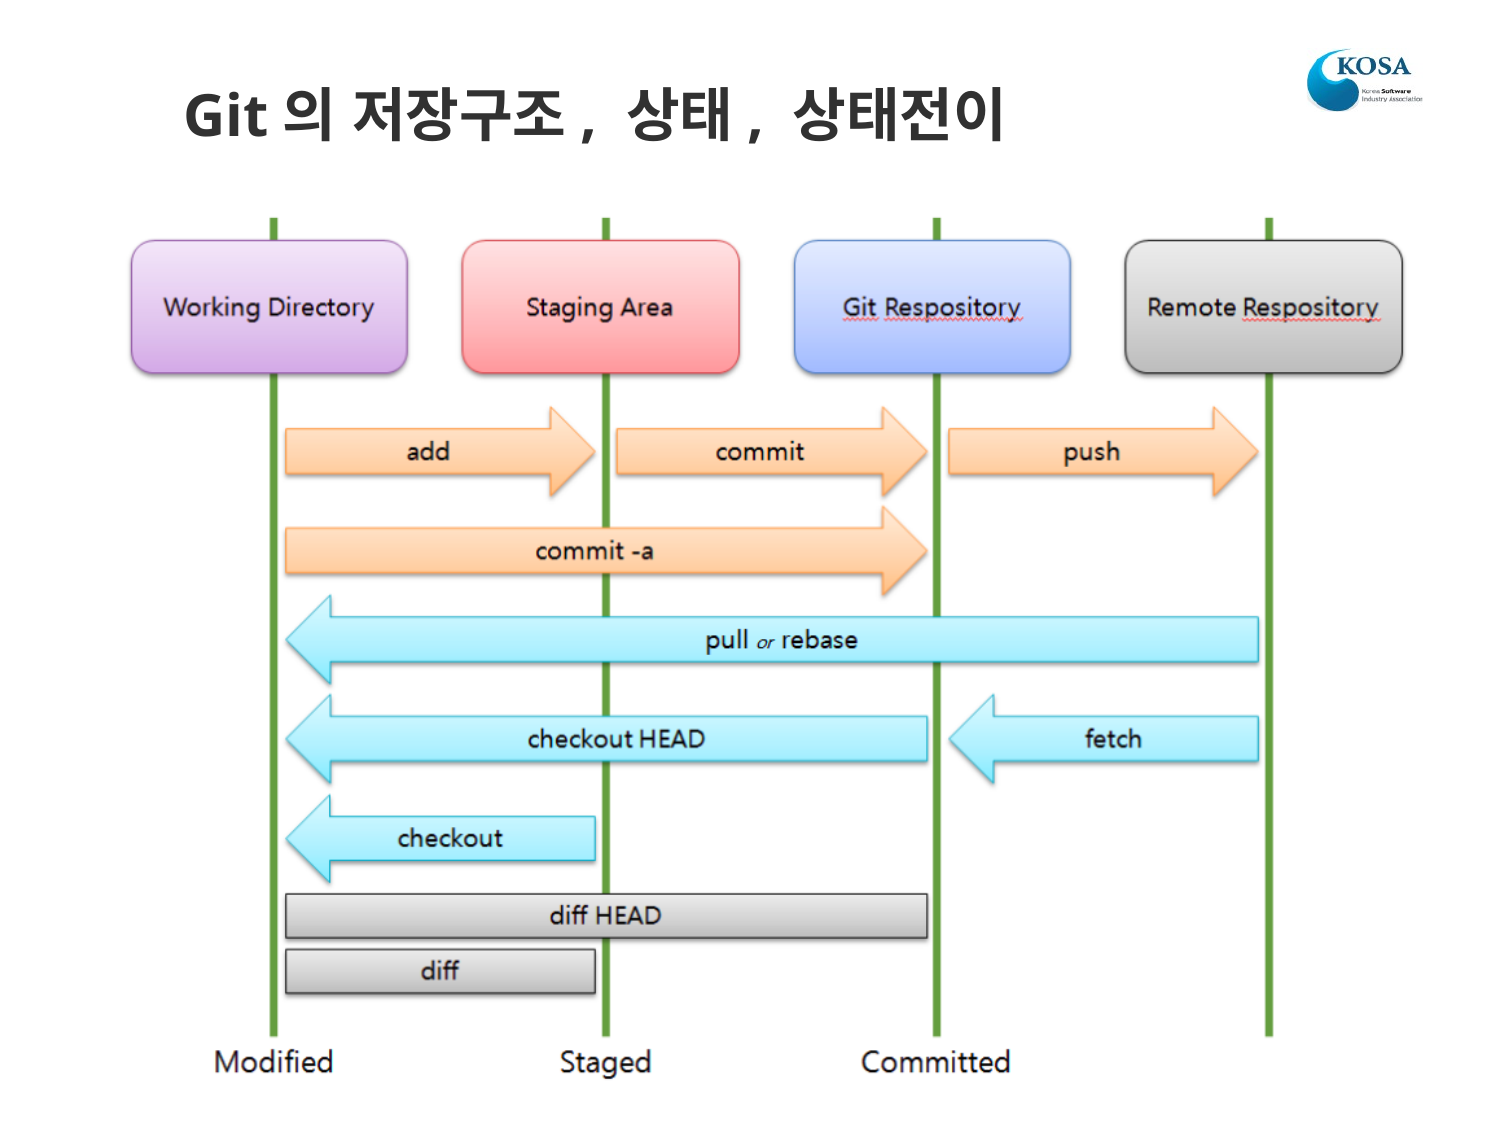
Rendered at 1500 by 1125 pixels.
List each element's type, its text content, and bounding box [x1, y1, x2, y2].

picture [1306, 48, 1423, 112]
picture [113, 196, 1425, 1101]
text_box Git의 저장구조, 상태, 상태전이 [168, 70, 1022, 156]
